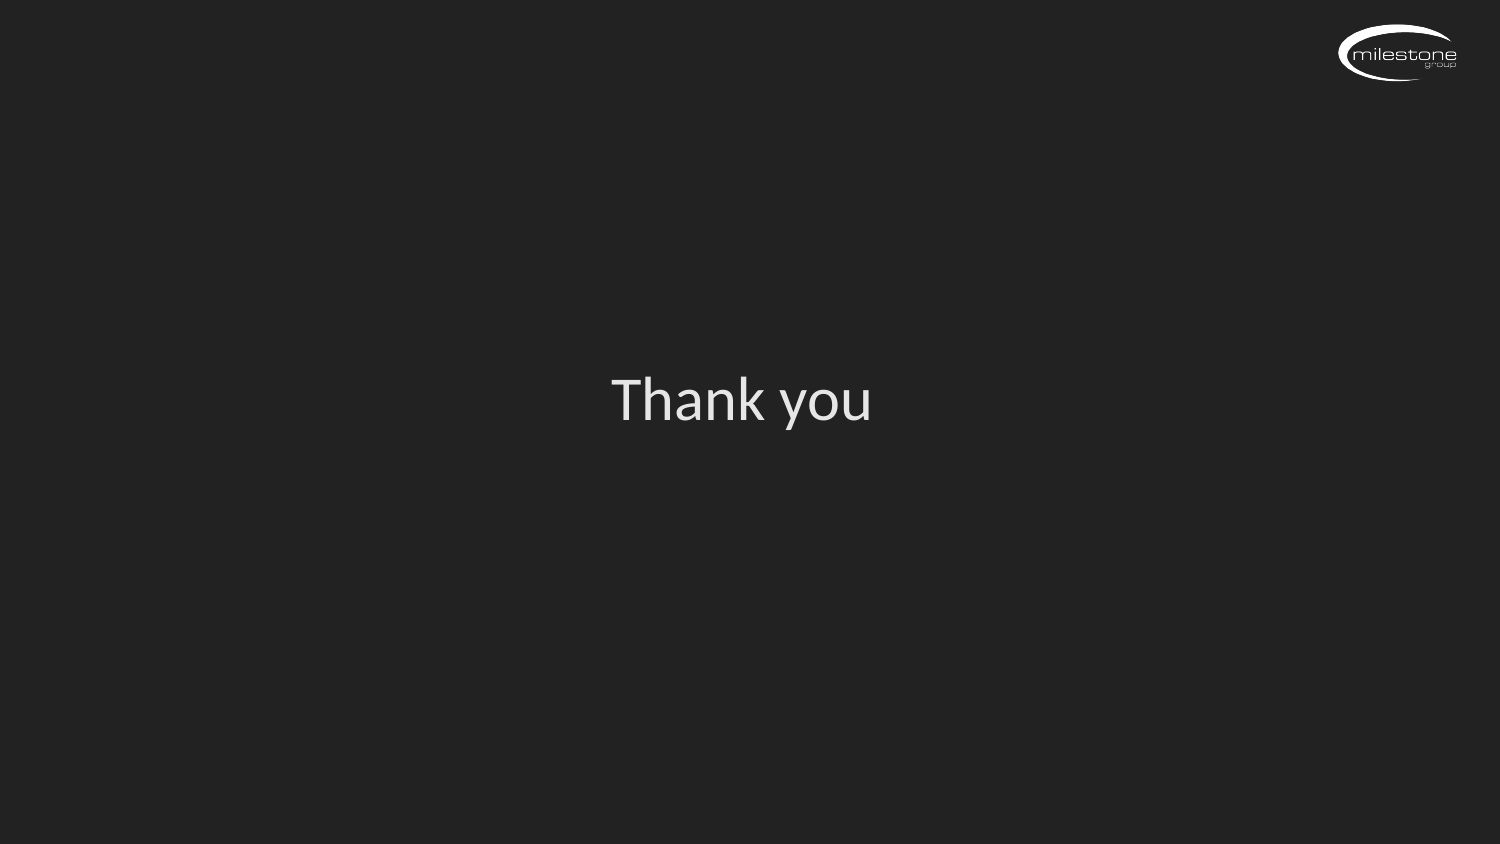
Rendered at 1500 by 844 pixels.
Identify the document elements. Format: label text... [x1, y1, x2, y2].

text_box Thank you [596, 351, 963, 441]
picture [1328, 8, 1468, 89]
